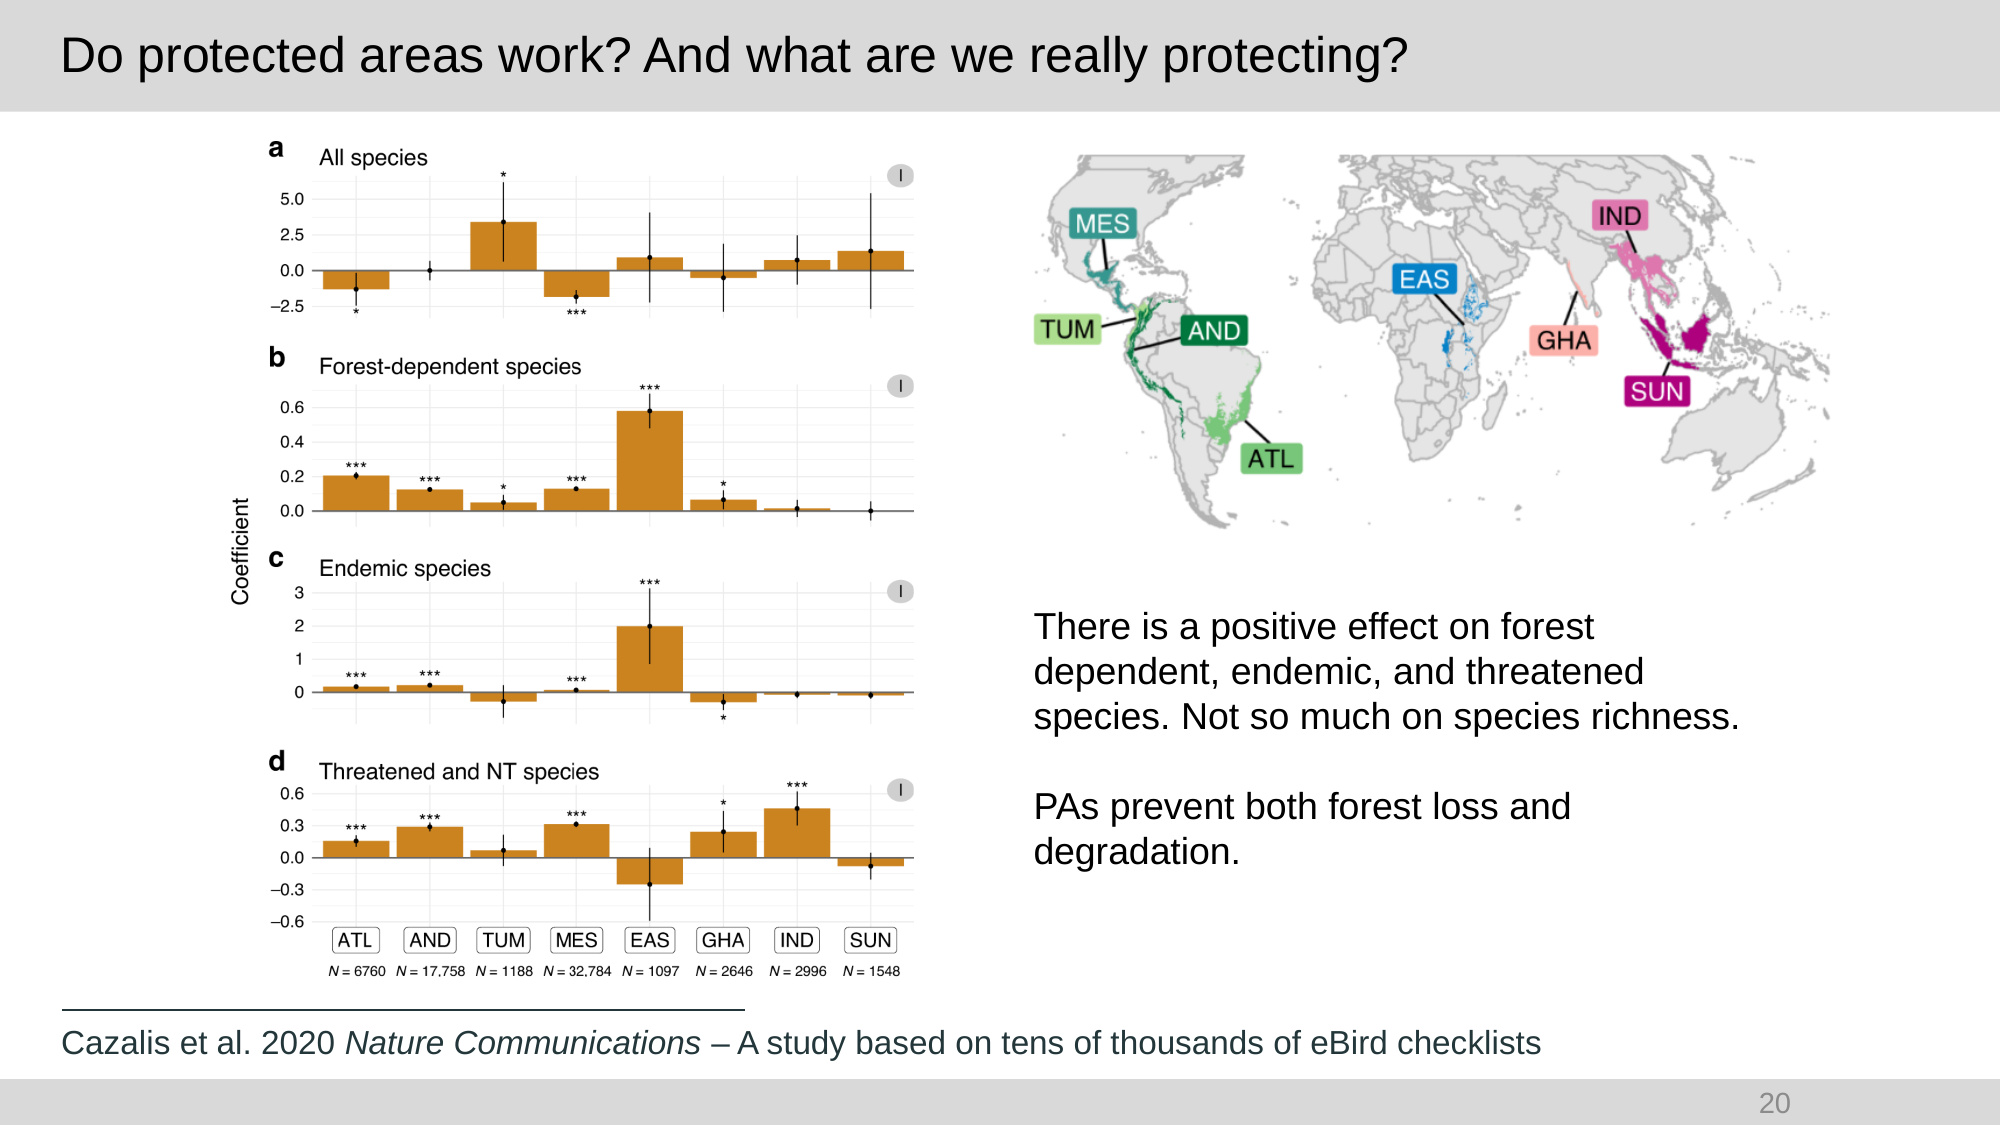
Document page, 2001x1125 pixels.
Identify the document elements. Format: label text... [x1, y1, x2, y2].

footer [0, 1079, 1550, 1125]
title Do protected areas work? And what are we really protecting? [0, 0, 2000, 112]
text_box Cazalis et al. 2020 Nature Communications – A study based on tens of thousands of eBird checklists [46, 1013, 1869, 1125]
picture [231, 141, 914, 977]
text_box There is a positive effect on forest dependent, endemic, and threatened species. Not so much on species richness. PAs prevent both forest loss and degradation. [1018, 595, 1780, 880]
picture [1033, 154, 1831, 530]
slide_number 20 [1869, 1079, 2000, 1125]
